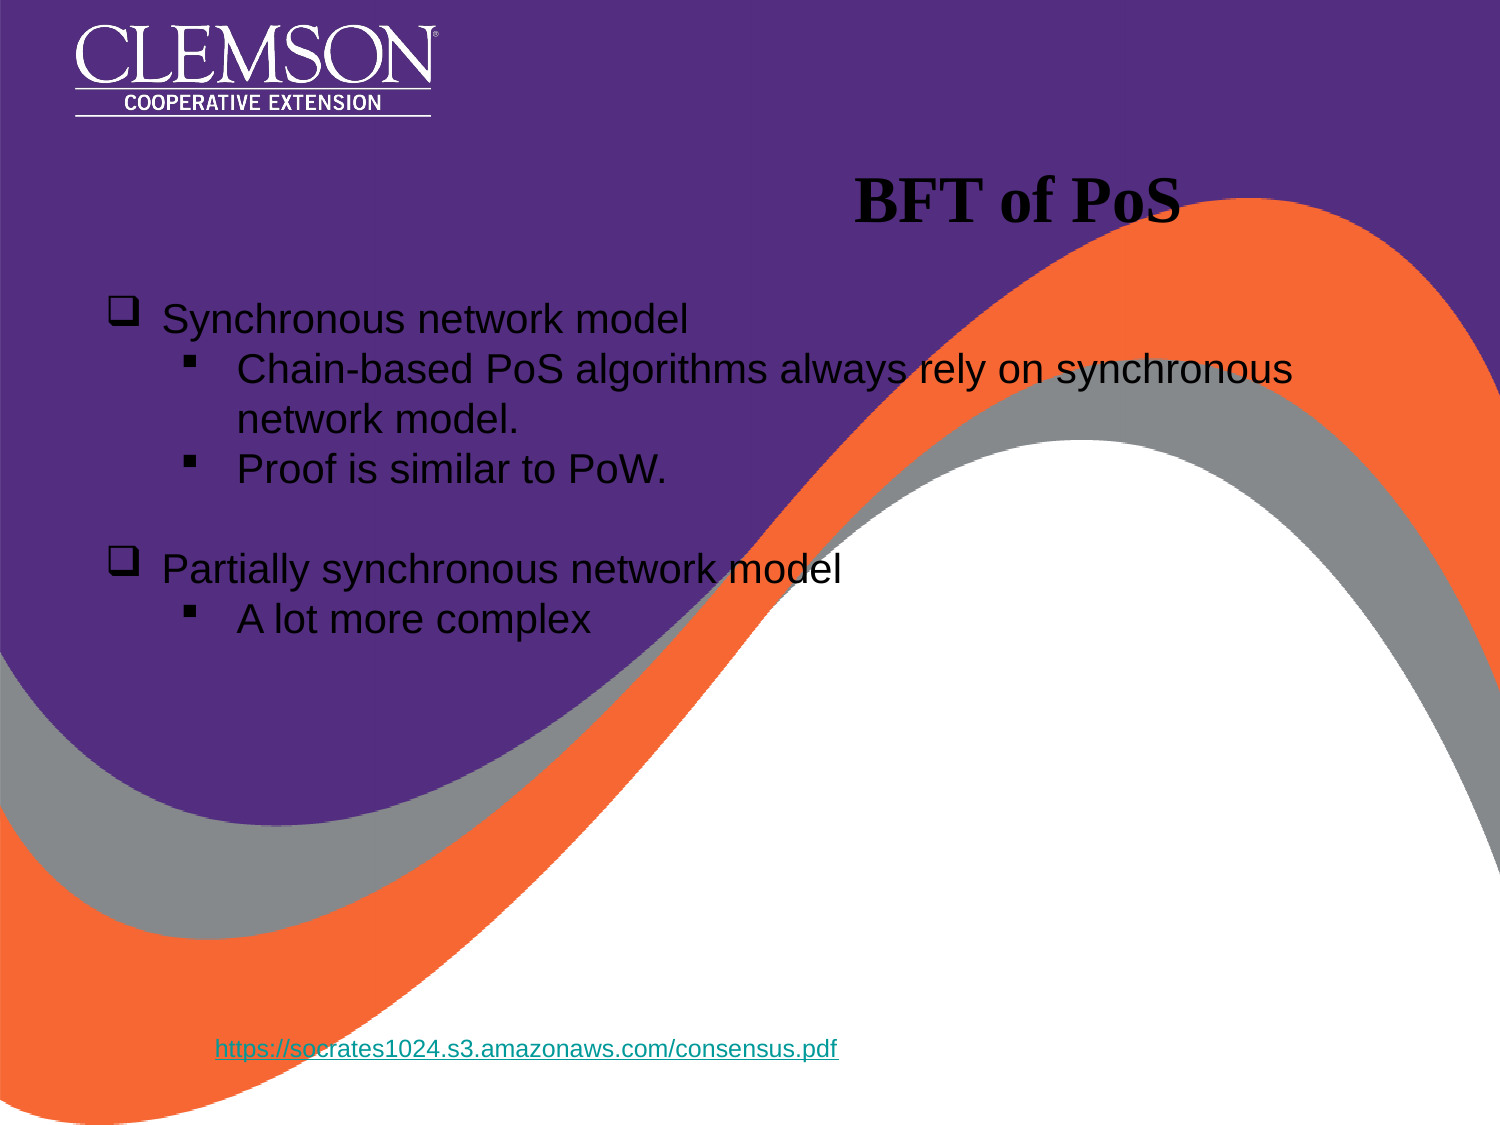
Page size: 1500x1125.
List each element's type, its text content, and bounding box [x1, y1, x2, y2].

picture [0, 0, 1500, 1125]
title BFT of PoS [349, 133, 1500, 259]
text_box https://socrates1024.s3.amazonaws.com/consensus.pdf [200, 1025, 1063, 1070]
text_box Synchronous network model Chain-based PoS algorithms always rely on synchronous network model. Proof is similar to PoW. Partially synchronous network model A lot more complex [90, 284, 1410, 750]
